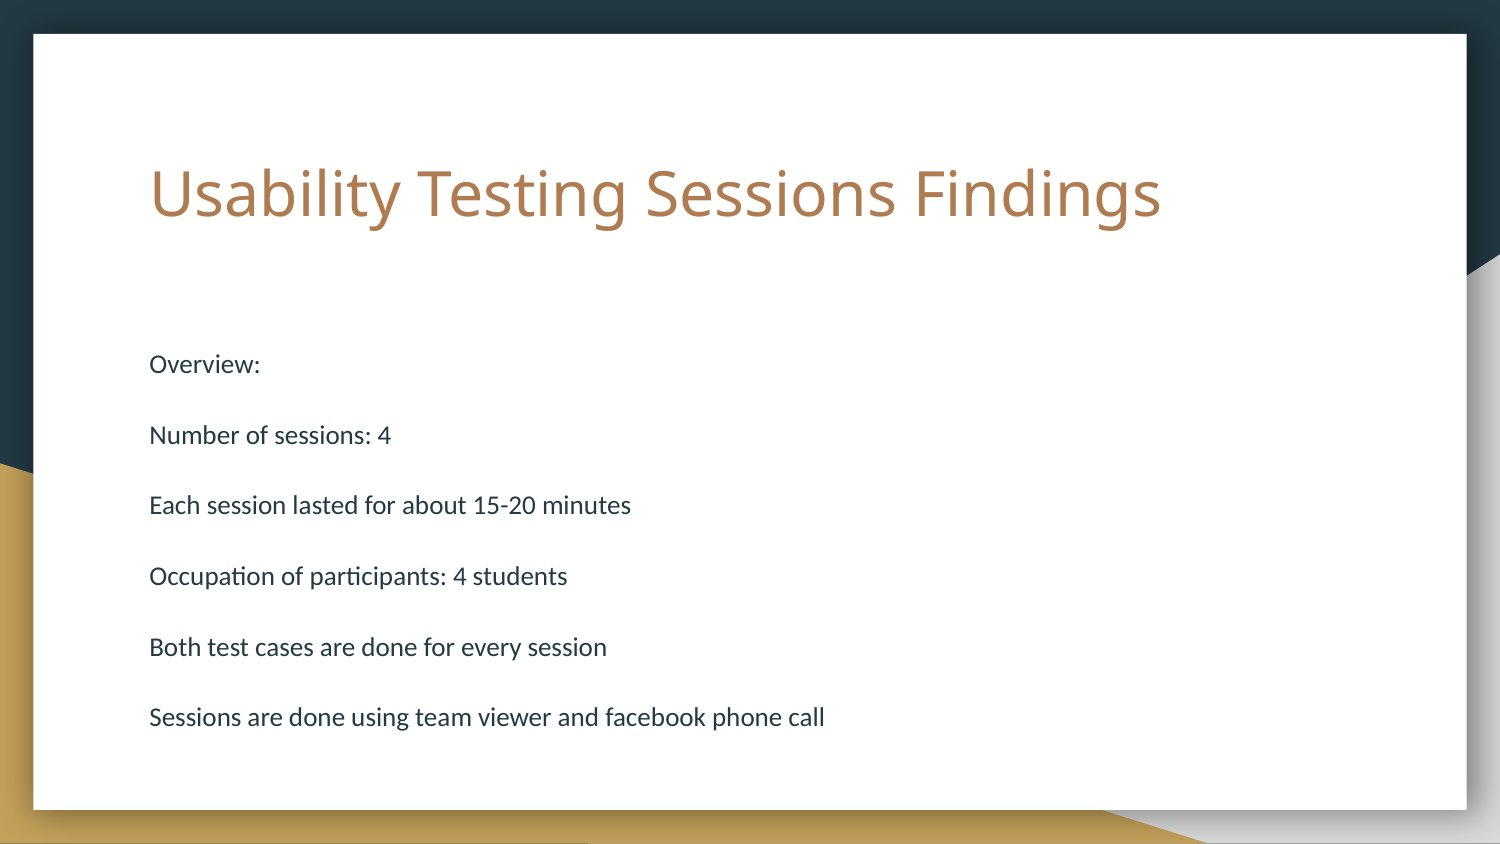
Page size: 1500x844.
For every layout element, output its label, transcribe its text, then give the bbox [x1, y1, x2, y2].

list Overview: Number of sessions: 4 Each session lasted for about 15-20 minutes Occupation of participants: 4 students Both test cases are done for every session Sessions are done using team viewer and facebook phone call [134, 326, 1366, 729]
title Usability Testing Sessions Findings [134, 138, 1366, 296]
